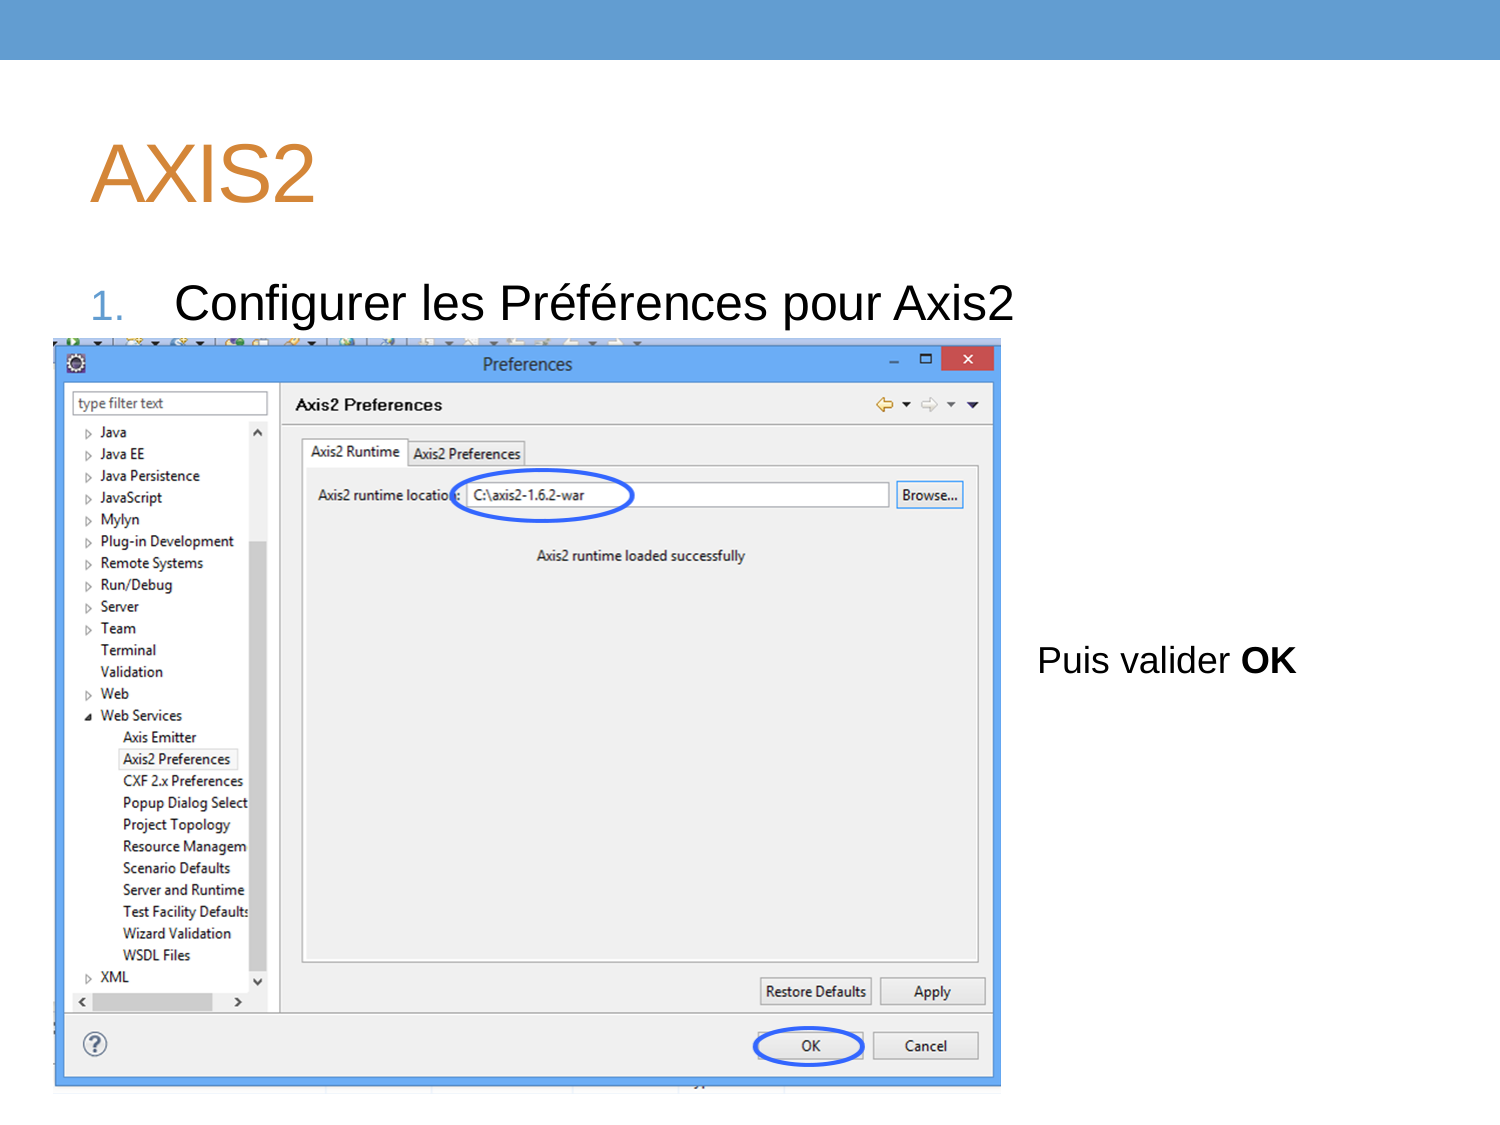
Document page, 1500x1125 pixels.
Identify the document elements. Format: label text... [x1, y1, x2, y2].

title AXIS2 [75, 87, 1425, 250]
picture [52, 337, 1001, 1095]
list Configurer les Préférences pour Axis2 [75, 262, 1425, 1063]
text_box Puis valider OK [1022, 628, 1313, 688]
